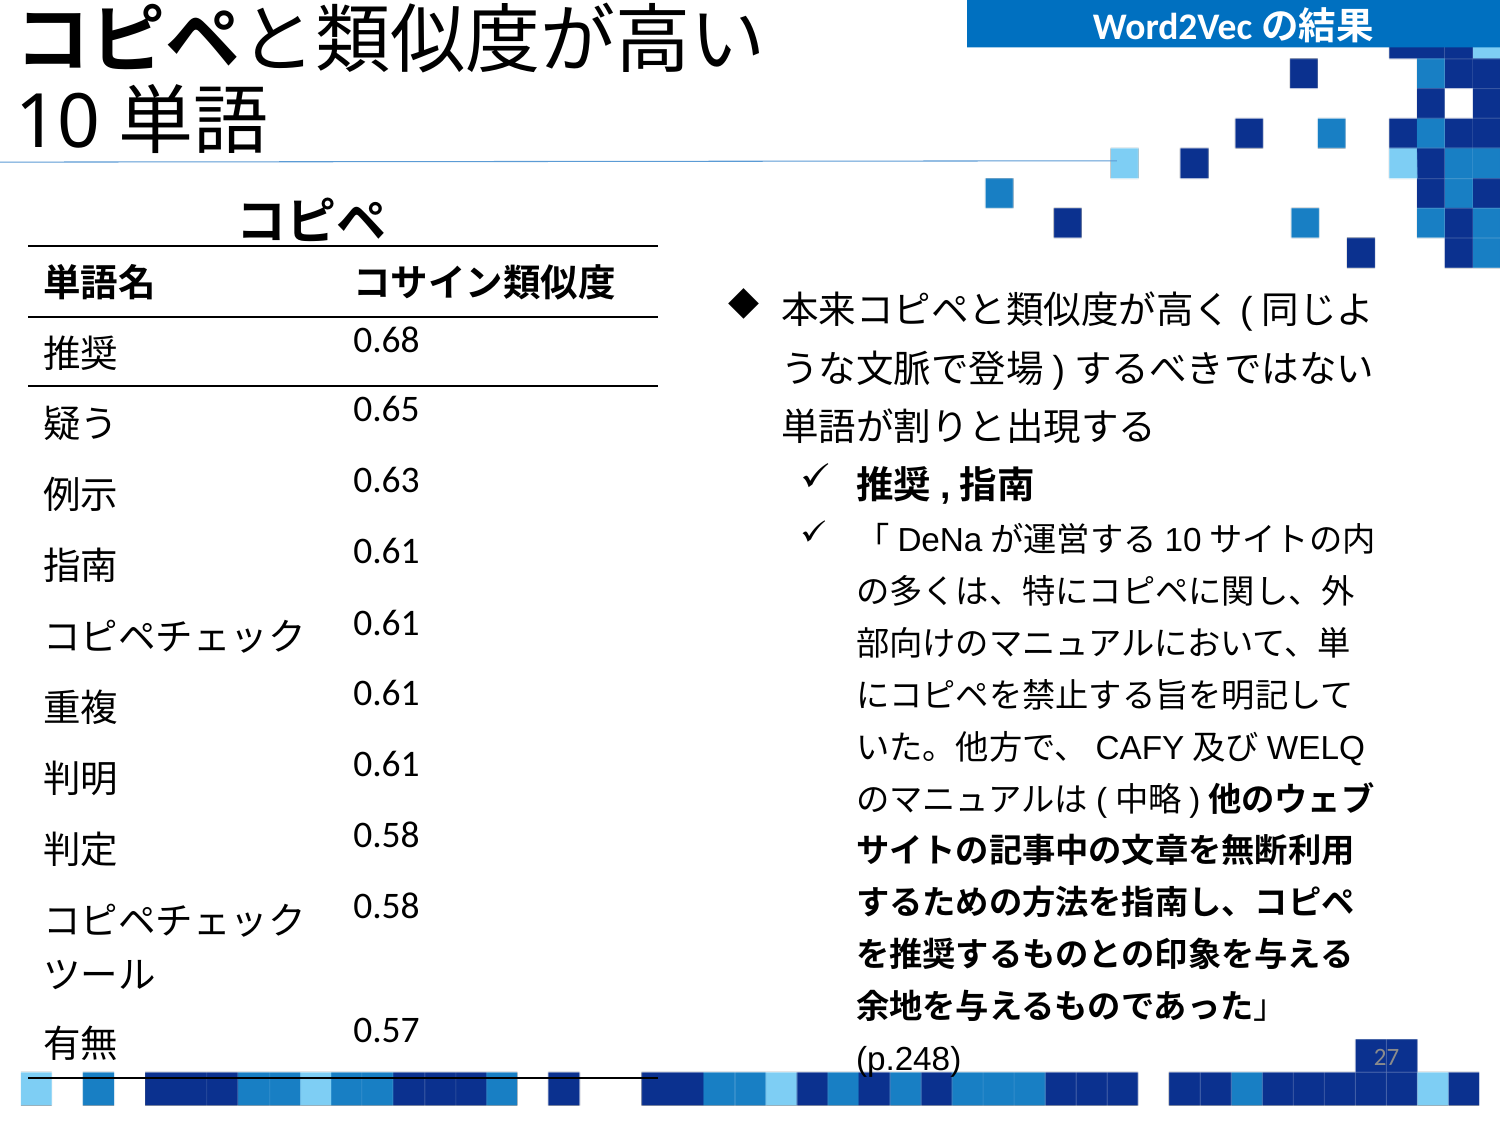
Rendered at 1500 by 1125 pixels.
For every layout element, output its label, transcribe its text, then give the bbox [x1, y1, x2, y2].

table_cell 疑う [28, 387, 338, 457]
text_box コピペ [128, 164, 496, 258]
picture [0, 139, 1500, 1125]
table_cell 指南 [28, 528, 338, 599]
table_cell 例示 [28, 457, 338, 528]
table_cell 0.68 [338, 318, 658, 385]
table_cell 判定 [28, 812, 338, 883]
table_cell 0.61 [338, 741, 658, 812]
table_cell 0.61 [338, 528, 658, 599]
table_cell コピペチェック [28, 599, 338, 670]
table_cell 重複 [28, 670, 338, 741]
table_header コサイン類似度 [338, 247, 658, 316]
picture [0, 0, 967, 25]
table_cell 0.58 [338, 883, 658, 1007]
table_header 単語名 [28, 247, 338, 316]
table_cell 推奨 [28, 318, 338, 385]
table_cell 0.58 [338, 812, 658, 883]
table_cell コピペチェックツール [28, 883, 338, 1007]
text_box 本来コピペと類似度が高く(同じような文脈で登場)するべきではない単語が割りと出現する 推奨,指南 「DeNaが運営する10サイトの内の多くは、特にコピペに関し、外部向けのマニュアルにおいて、単にコピペを禁止する旨を明記していた。他方で、CAFY及びWELQのマニュアルは(中略)他のウェブサイトの記事中の文章を無断利用するための方法を指南し、コピペを推奨するものとの印象を与える余地を与えるものであった」(p.248) [710, 265, 1391, 1085]
table_cell 0.63 [338, 457, 658, 528]
table_cell 0.61 [338, 670, 658, 741]
list Word2Vecの結果 [967, 0, 1500, 48]
title コピペと類似度が高い 10単語 [0, 25, 1500, 139]
table_cell 0.57 [338, 1007, 658, 1077]
table_cell 0.61 [338, 599, 658, 670]
table_cell 0.65 [338, 387, 658, 457]
table_cell 有無 [28, 1007, 338, 1077]
table_cell 判明 [28, 741, 338, 812]
